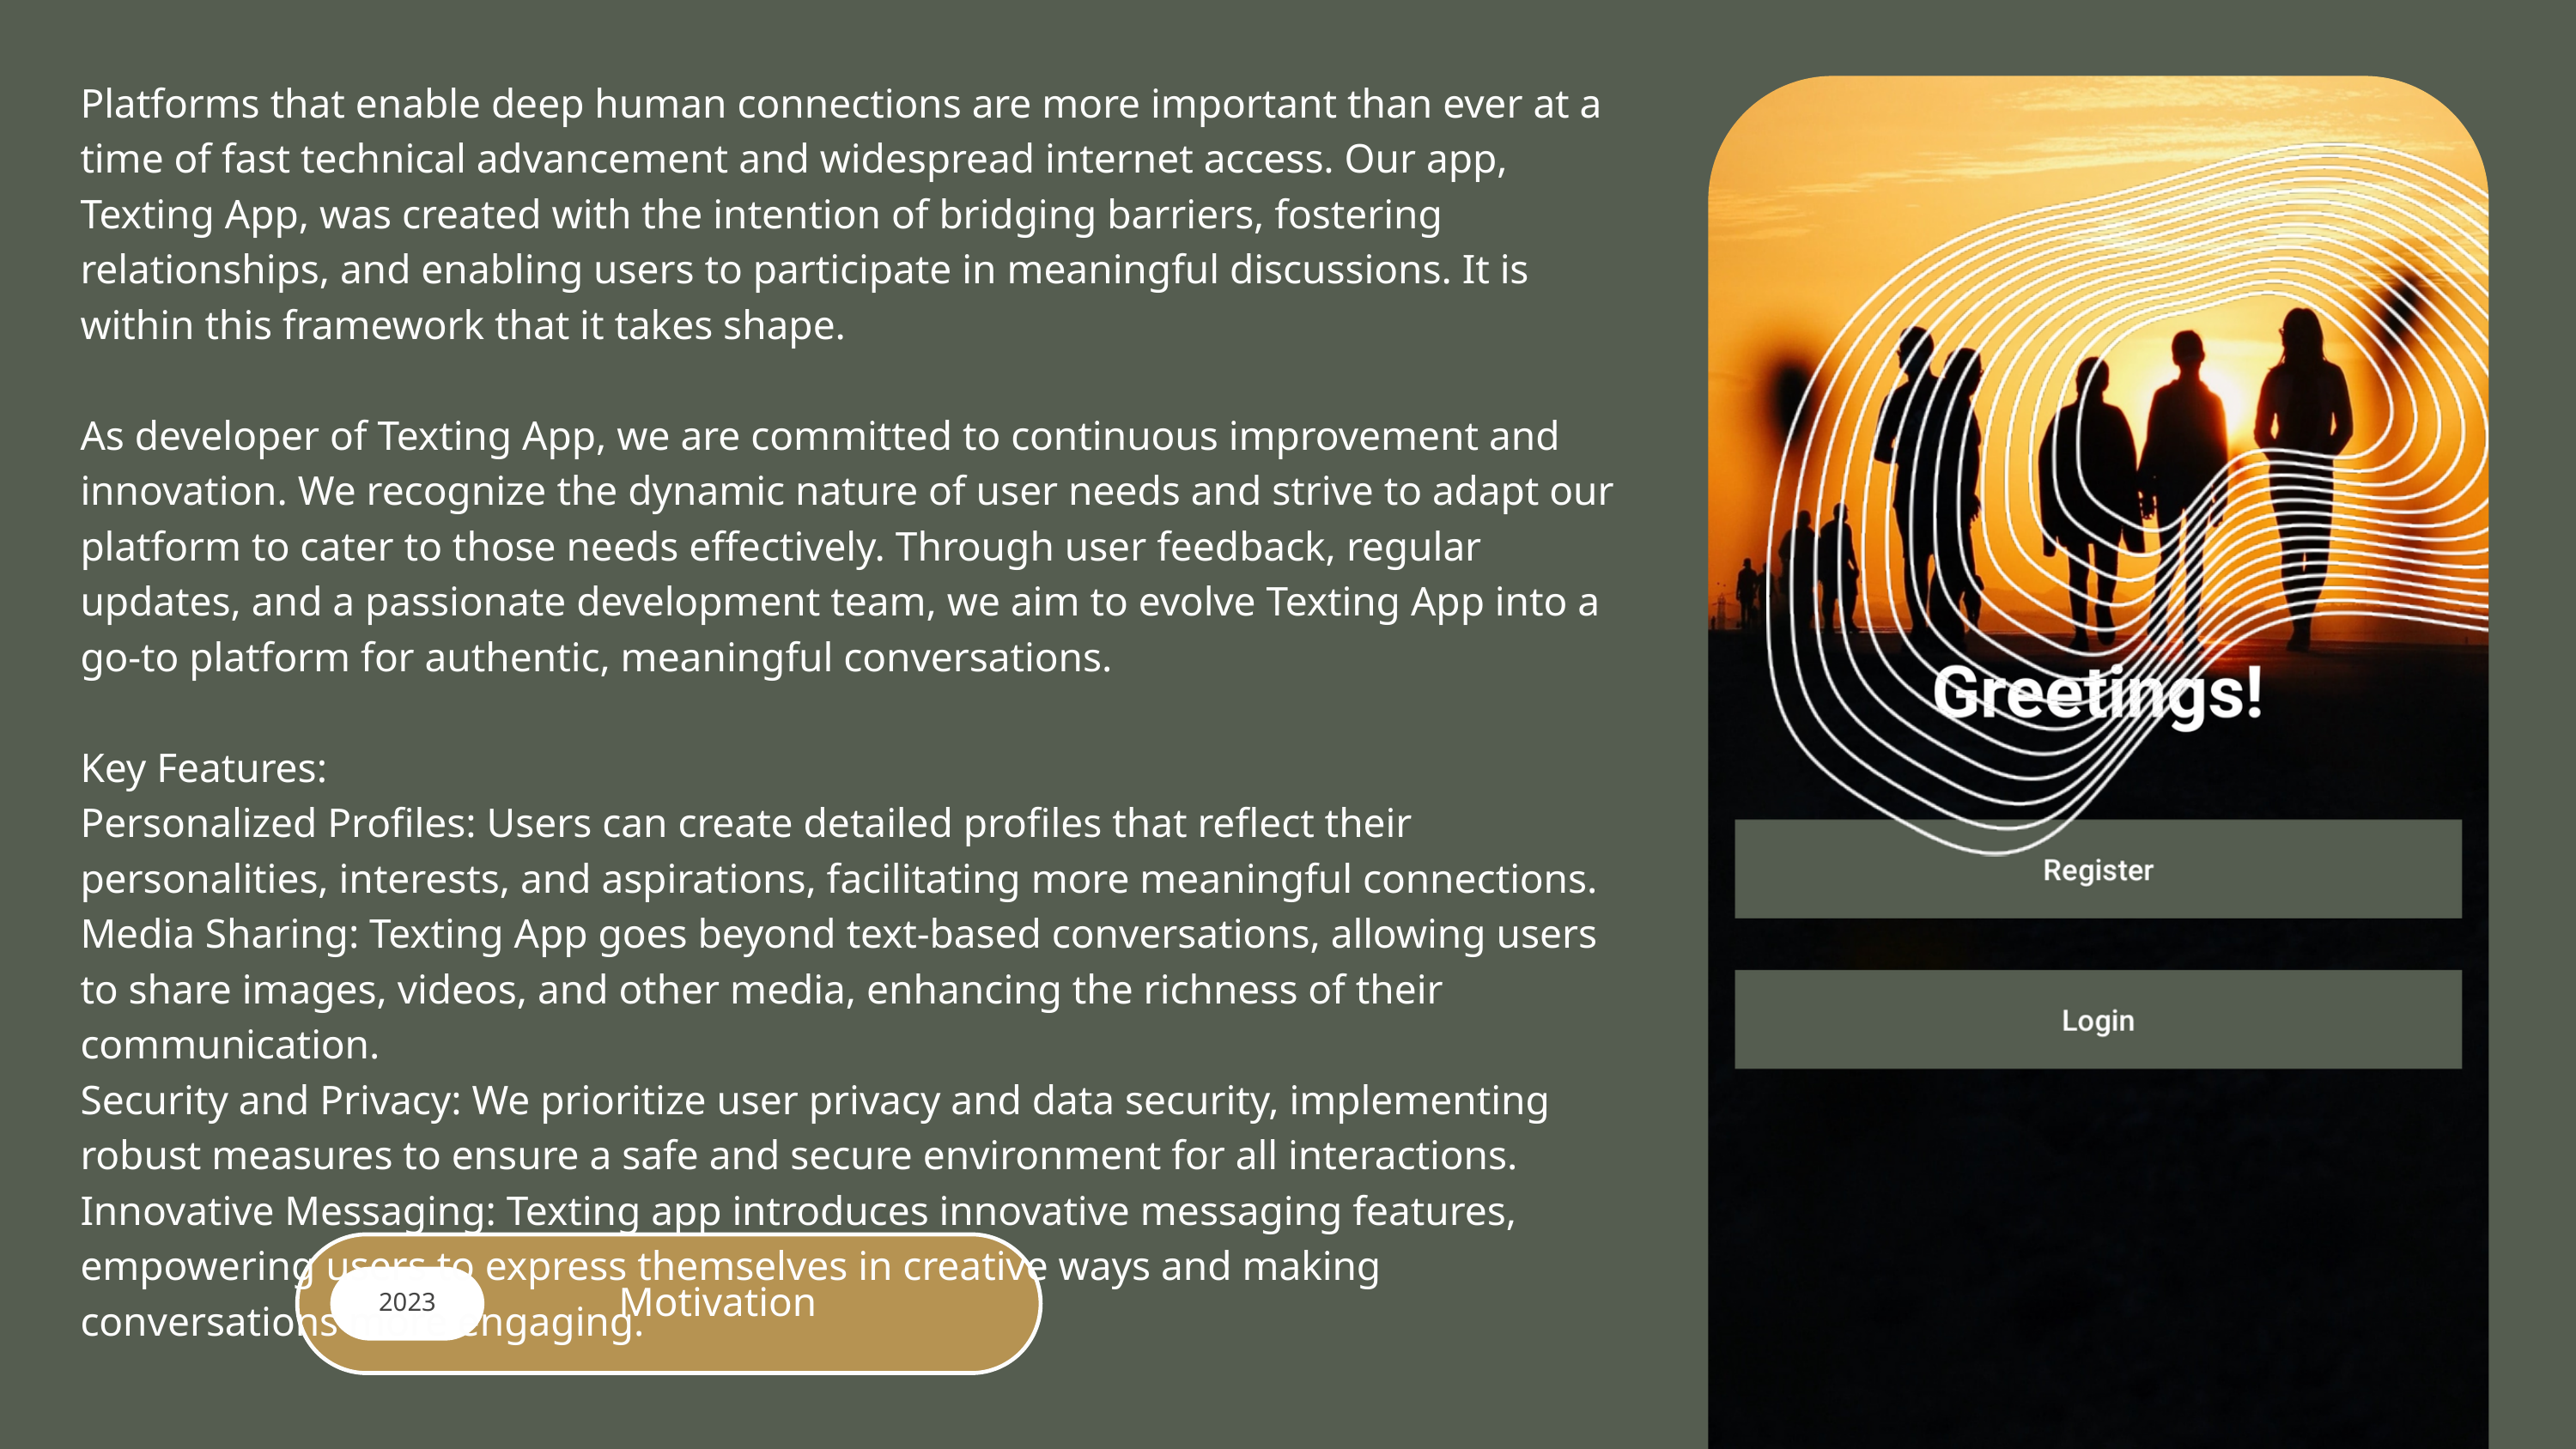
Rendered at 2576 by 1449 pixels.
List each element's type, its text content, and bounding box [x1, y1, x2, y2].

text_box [330, 1266, 485, 1341]
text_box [296, 1234, 1042, 1373]
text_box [1708, 76, 2489, 1449]
text_box Platforms that enable deep human connections are more important than ever at a time of fast technical advancement and widespread internet access. Our app, Texting App, was created with the intention of bridging barriers, fostering relationships, and enabling users to participate in meaningful discussions. It is within this framework that it takes shape. As developer of Texting App, we are committed to continuous improvement and innovation. We recognize the dynamic nature of user needs and strive to adapt our platform to cater to those needs effectively. Through user feedback, regular updates, and a passionate development team, we aim to evolve Texting App into a go-to platform for authentic, meaningful conversations. Key Features: Personalized Profiles: Users can create detailed profiles that reflect their personalities, interests, and aspirations, facilitating more meaningful connections. Media Sharing: Texting App goes beyond text-based conversations, allowing users to share images, videos, and other media, enhancing the richness of their communication. Security and Privacy: We prioritize user privacy and data security, implementing robust measures to ensure a safe and secure environment for all interactions. Innovative Messaging: Texting app introduces innovative messaging features, empowering users to express themselves in creative ways and making conversations more engaging. [80, 70, 1616, 1344]
